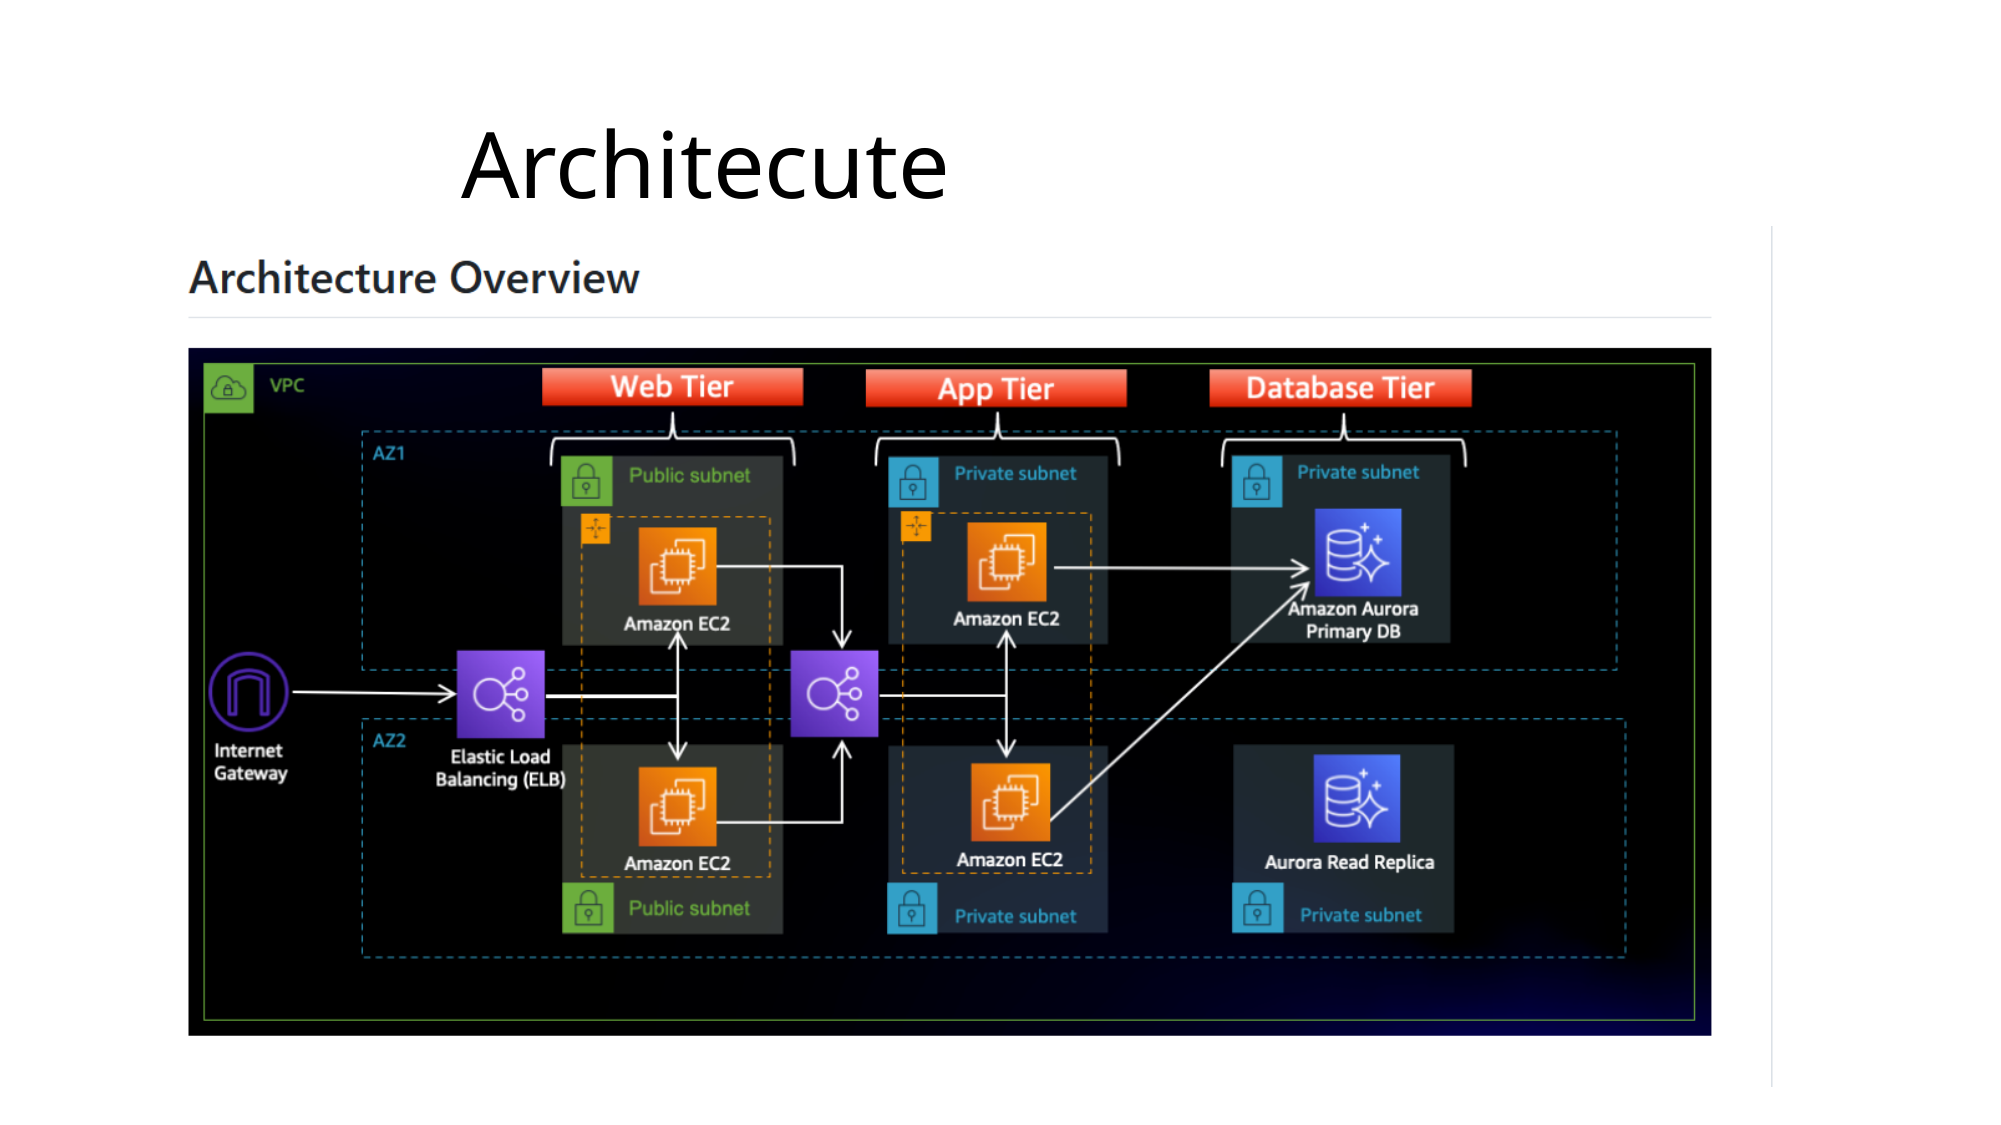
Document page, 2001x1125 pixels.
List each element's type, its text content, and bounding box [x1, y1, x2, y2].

title Architecute [137, 59, 1863, 278]
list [154, 225, 1847, 1088]
